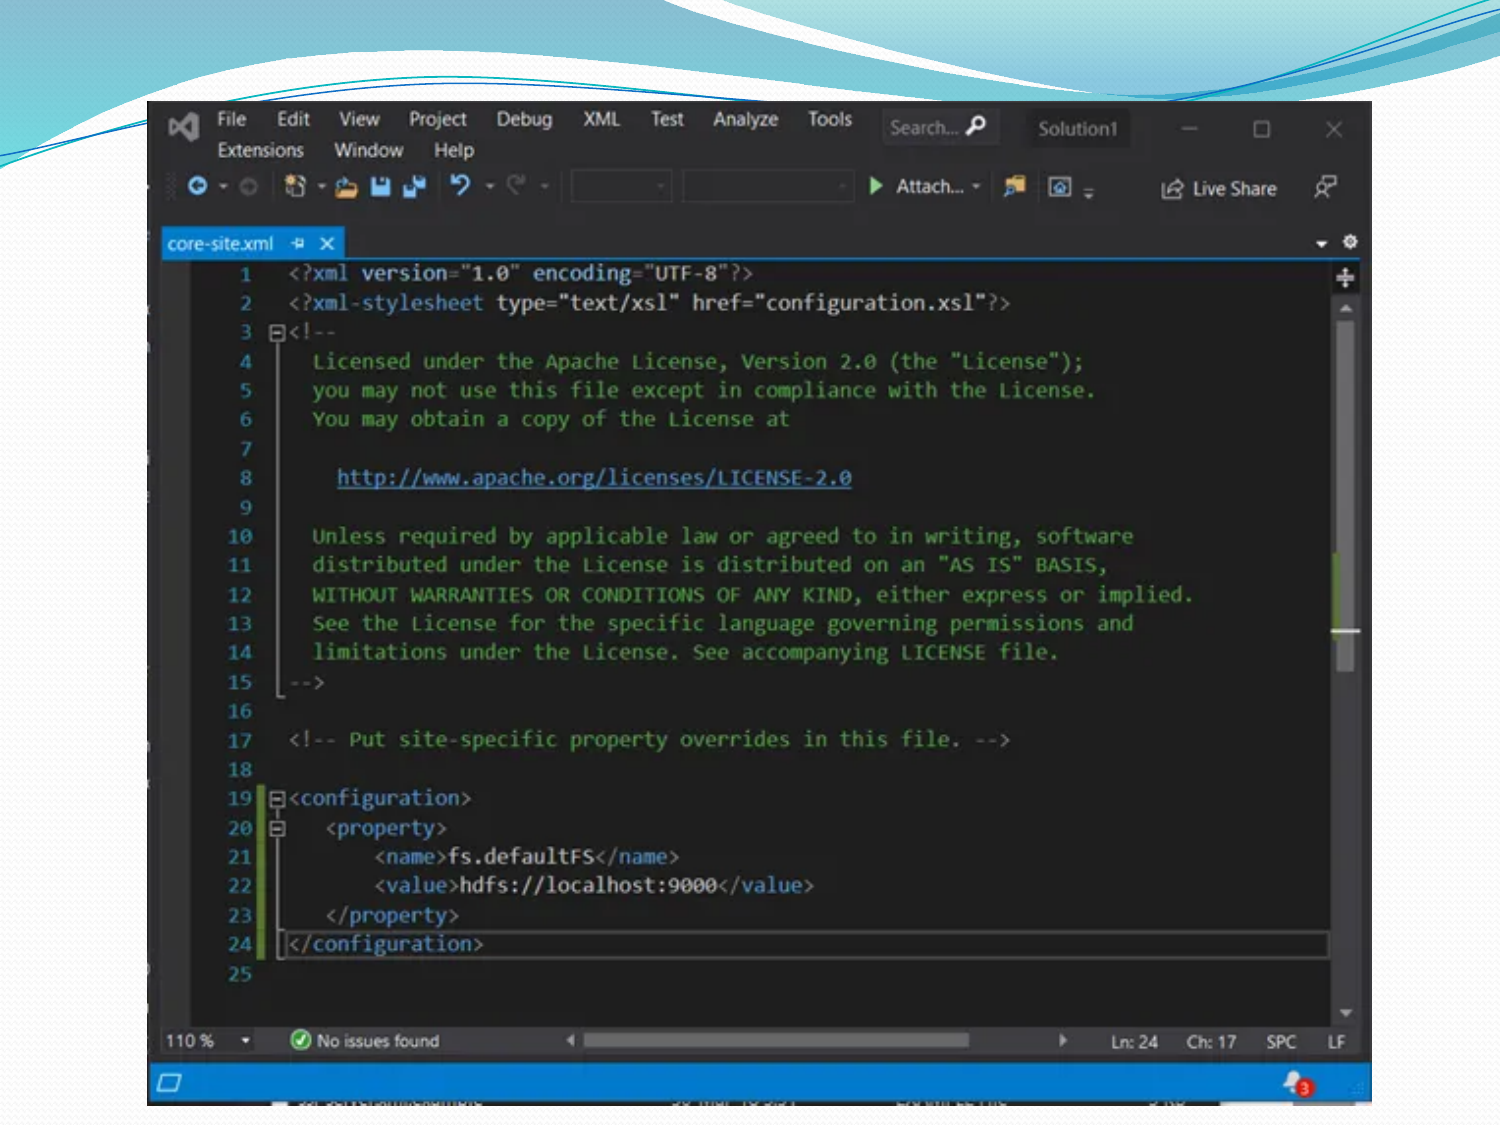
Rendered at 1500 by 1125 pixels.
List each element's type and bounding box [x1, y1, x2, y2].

list [147, 101, 1372, 1107]
